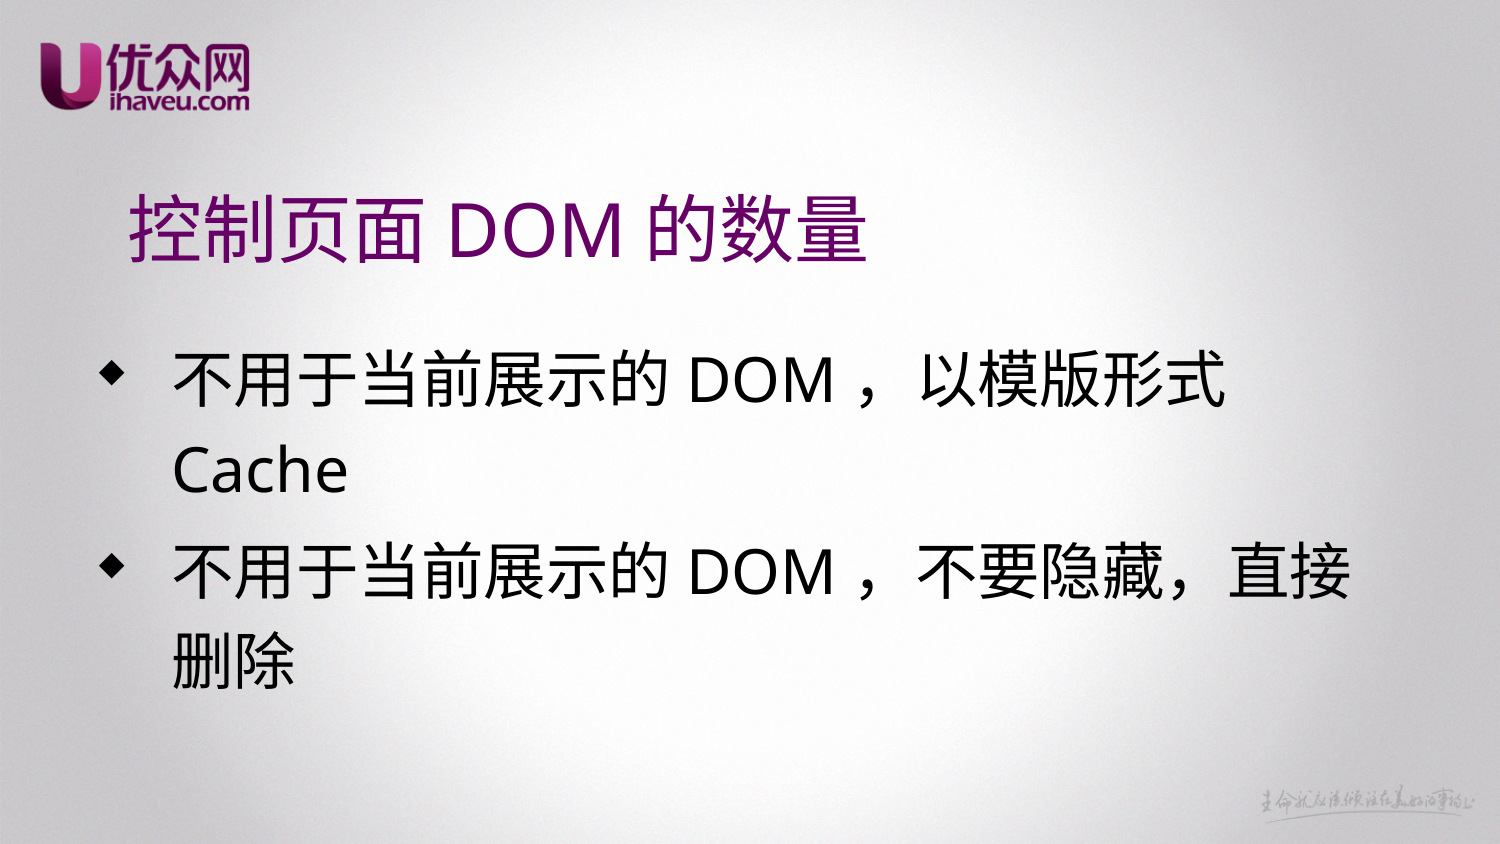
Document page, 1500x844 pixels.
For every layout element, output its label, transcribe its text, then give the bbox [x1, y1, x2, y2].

list 不用于当前展示的DOM，以模版形式Cache 不用于当前展示的DOM，不要隐藏，直接删除 [75, 309, 1425, 808]
title 控制页面DOM的数量 [75, 147, 1425, 288]
picture [0, 0, 1500, 844]
